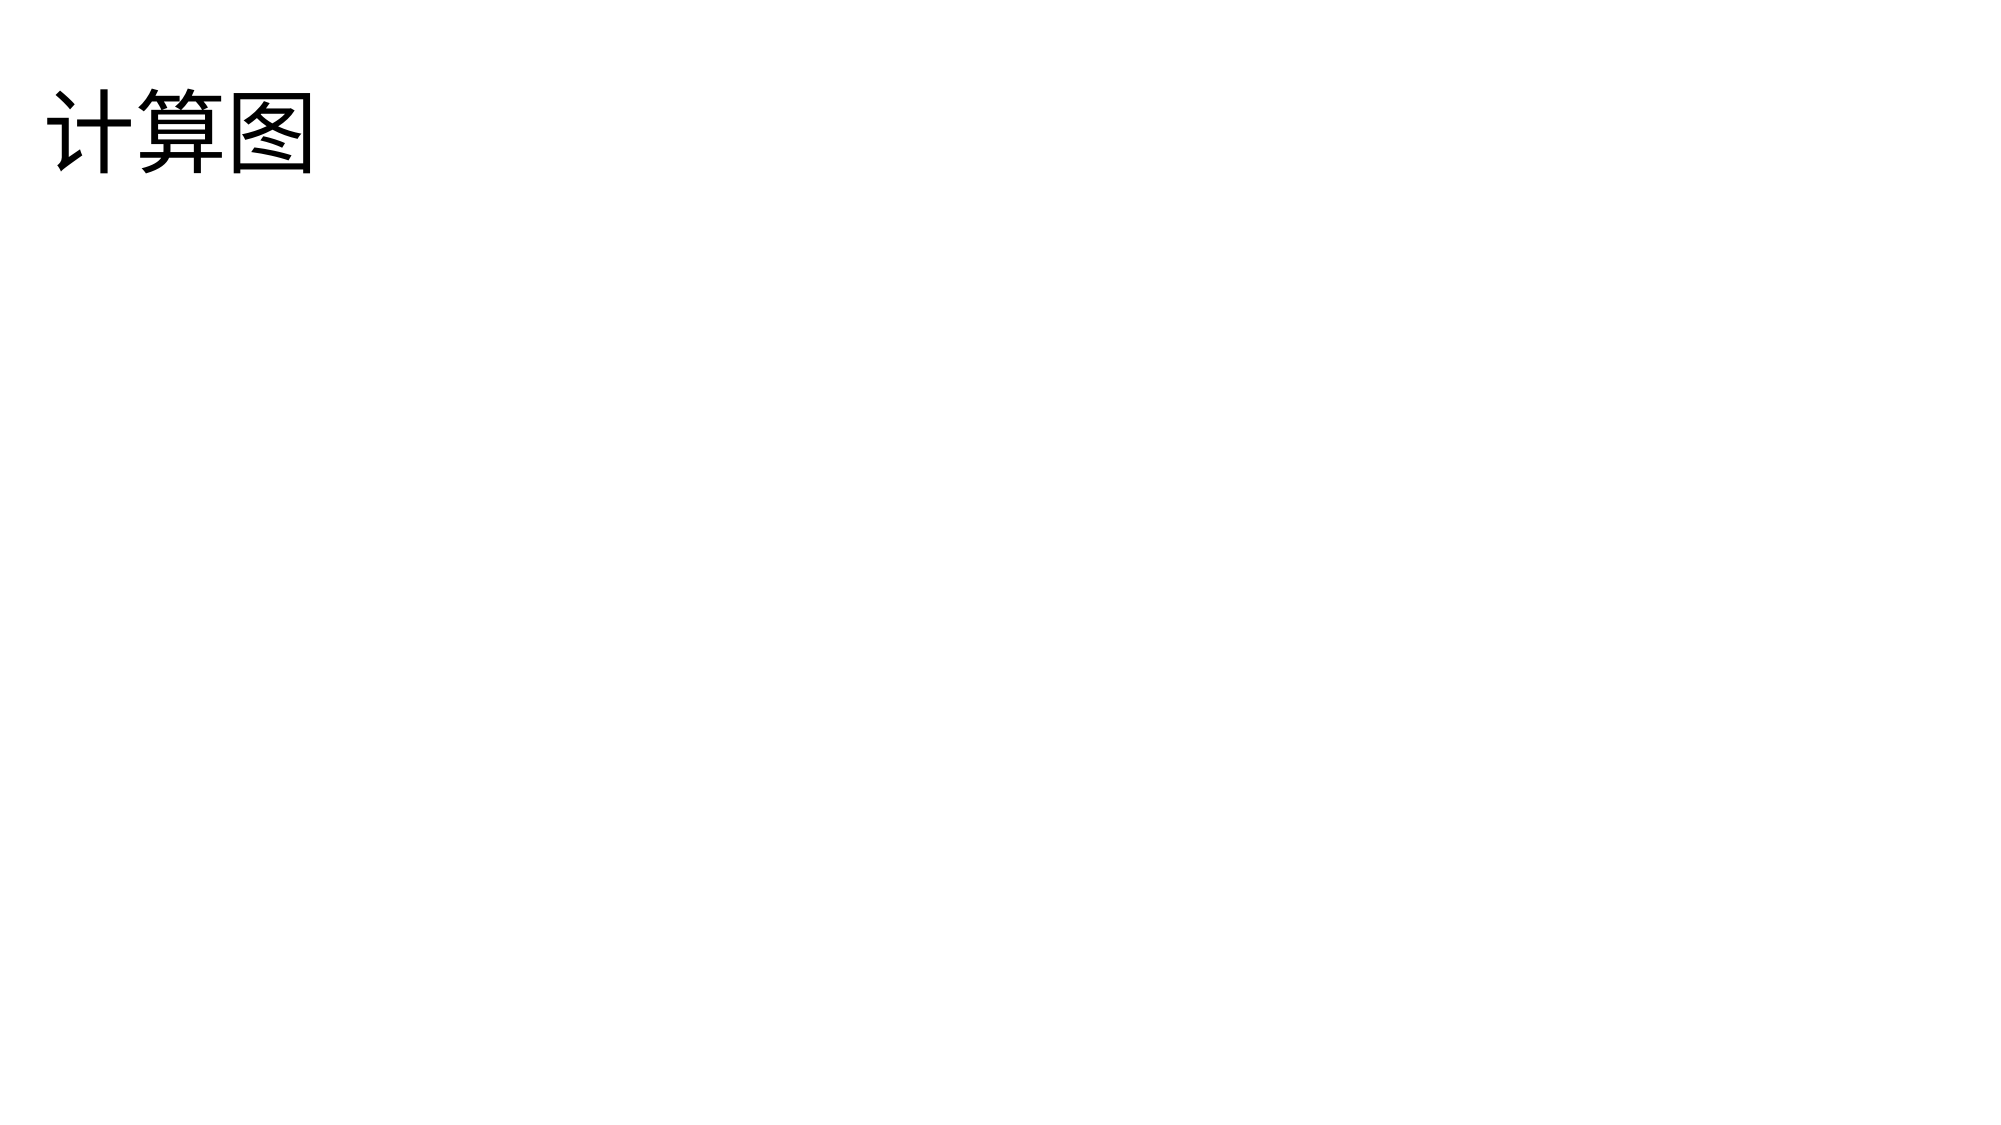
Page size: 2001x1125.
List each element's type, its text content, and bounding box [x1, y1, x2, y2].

title 计算图 [28, 28, 1754, 246]
